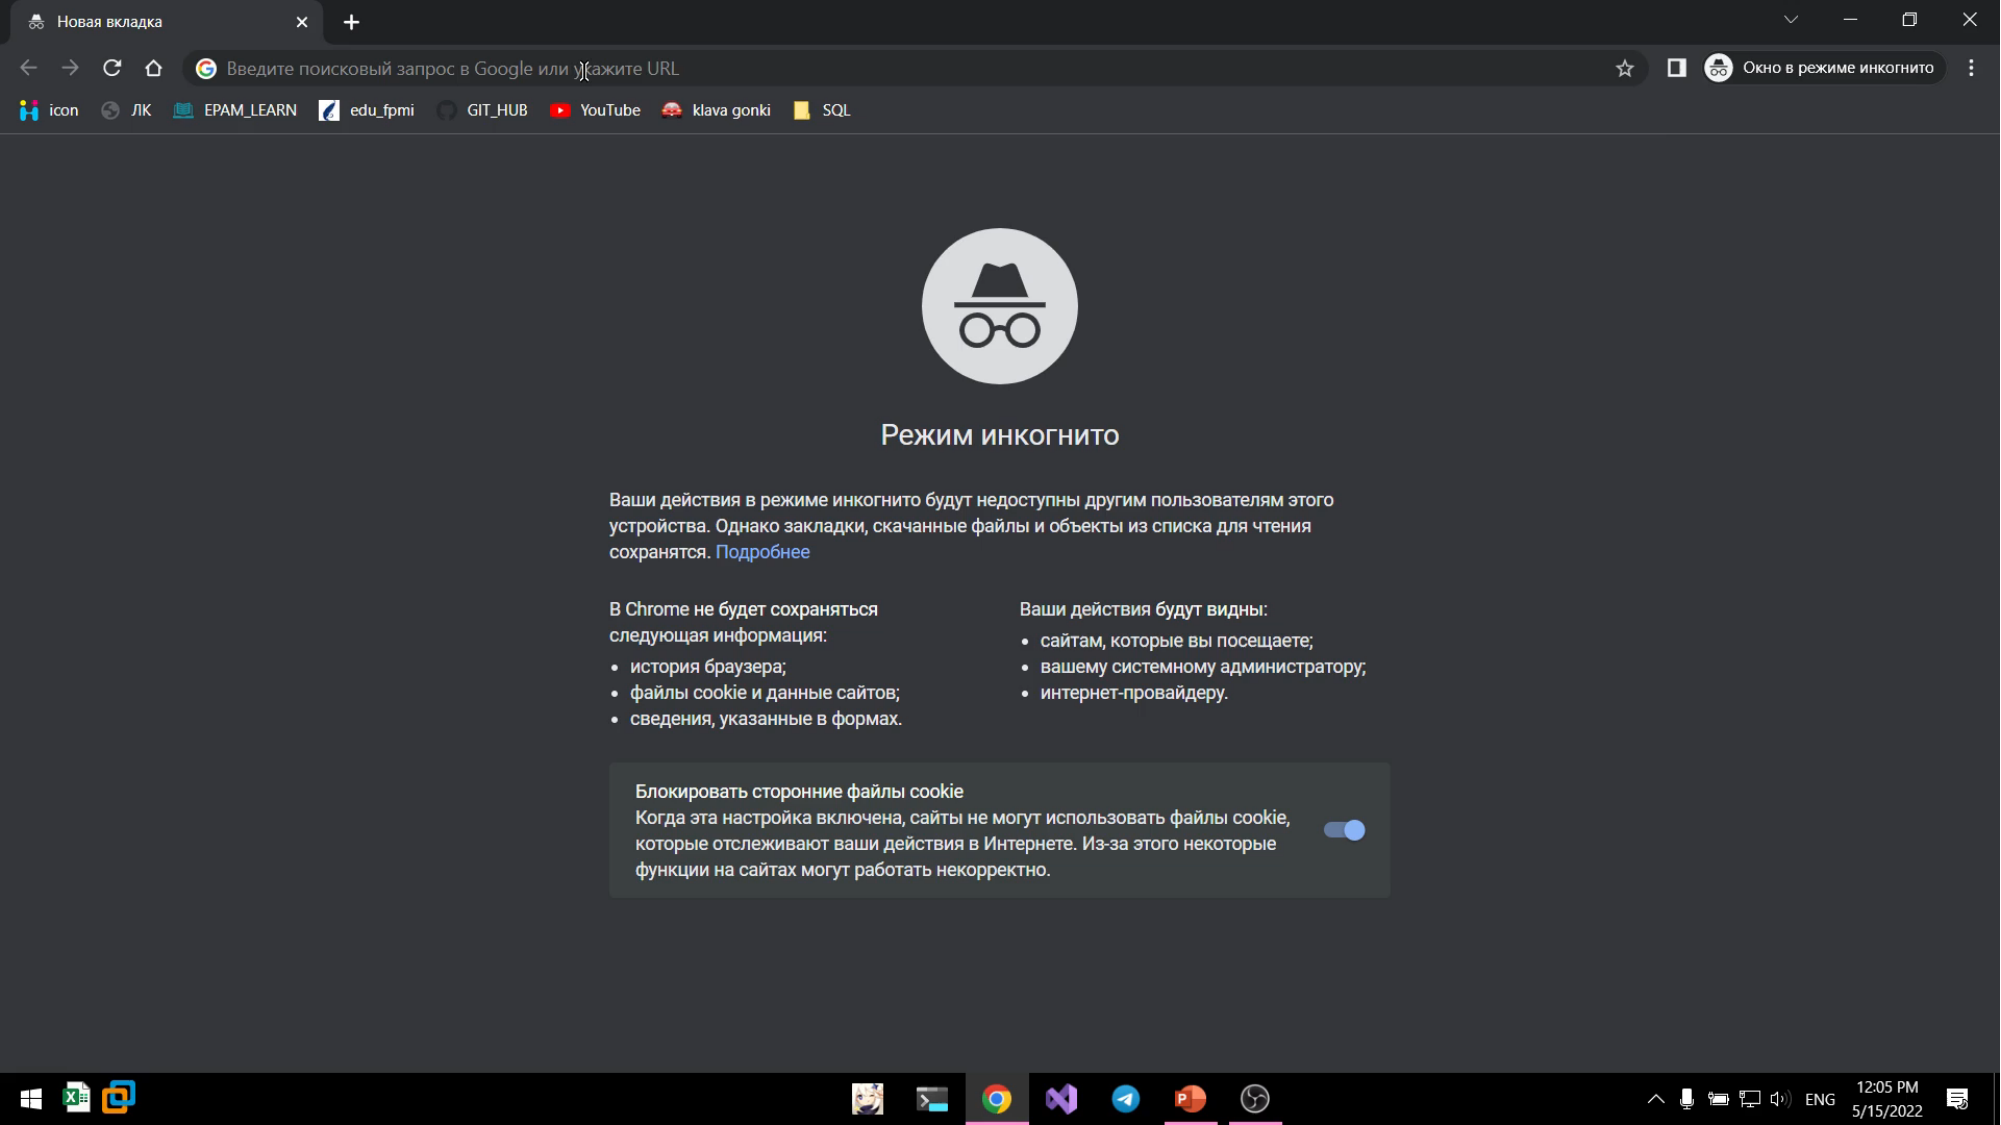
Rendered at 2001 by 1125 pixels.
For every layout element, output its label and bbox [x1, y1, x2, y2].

text_box [0, 0, 2000, 1125]
